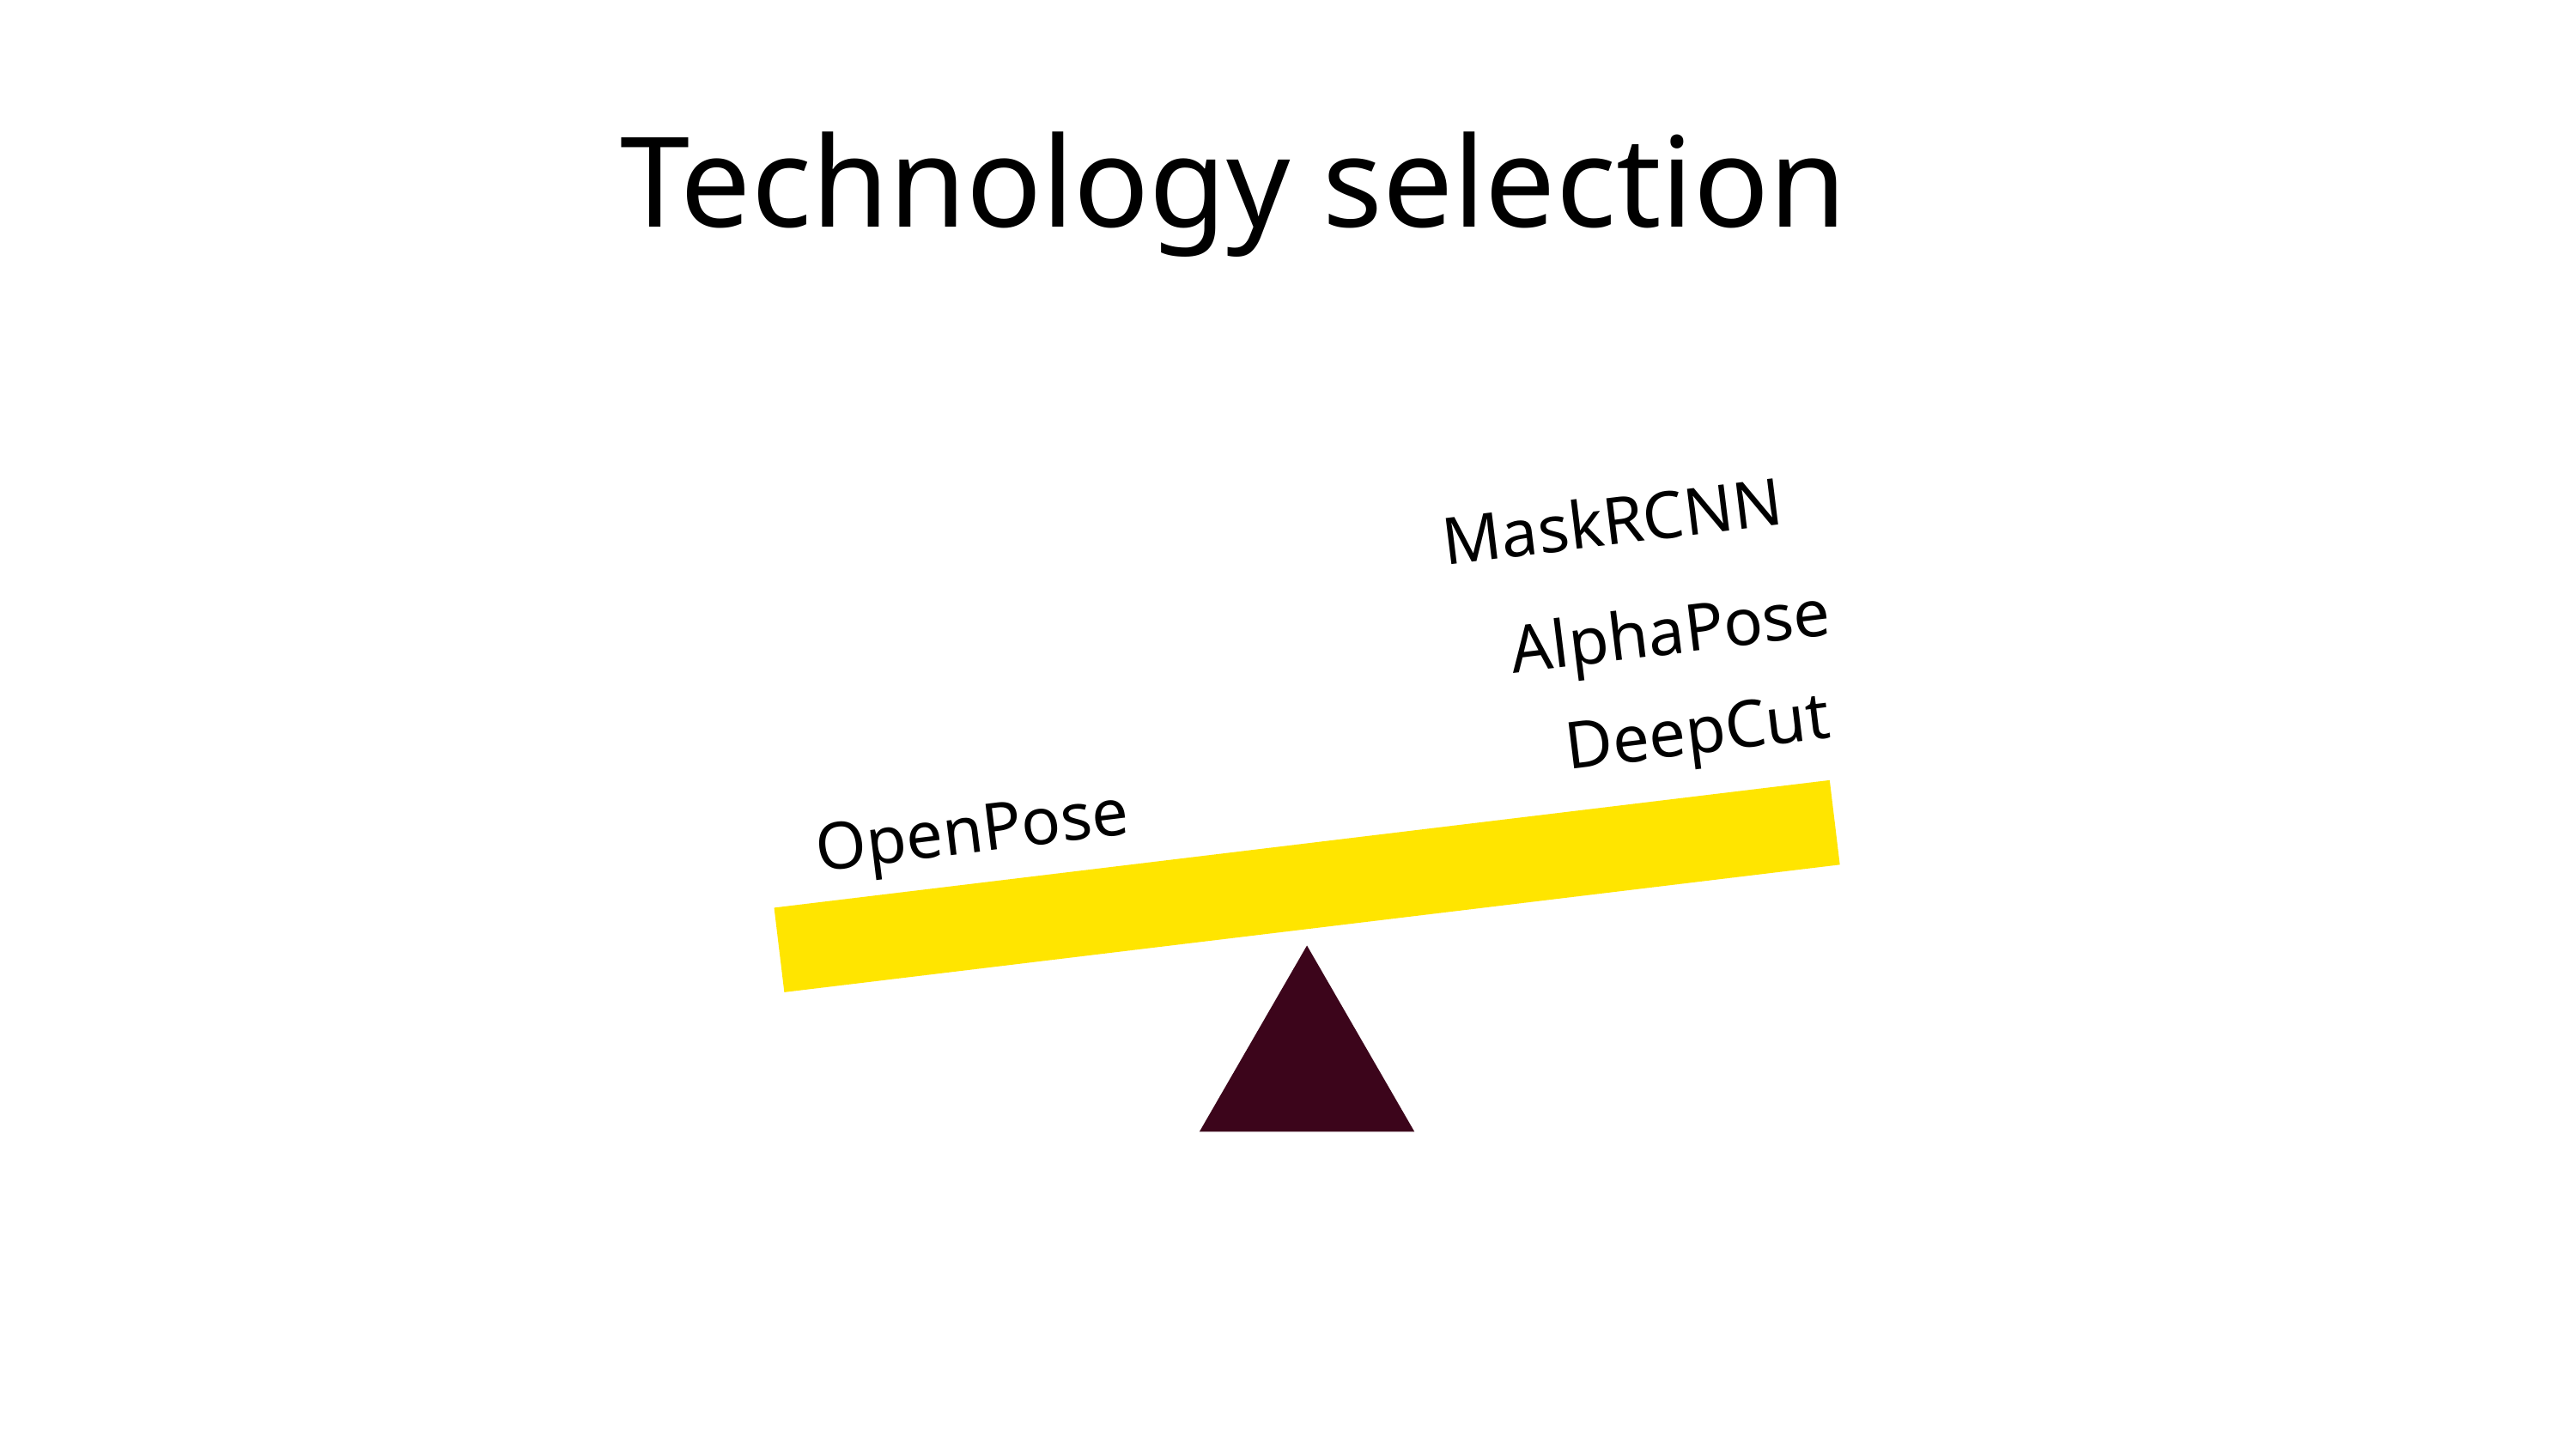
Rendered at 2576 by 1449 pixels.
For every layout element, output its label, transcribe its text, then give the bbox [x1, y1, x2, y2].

text_box OpenPose [773, 755, 1186, 842]
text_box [775, 843, 1839, 930]
text_box DeepCut [1498, 656, 1911, 791]
text_box MaskRCNN [1413, 446, 1826, 581]
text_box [1199, 945, 1415, 1132]
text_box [620, 106, 1995, 367]
text_box AlphaPose [1498, 561, 1841, 688]
